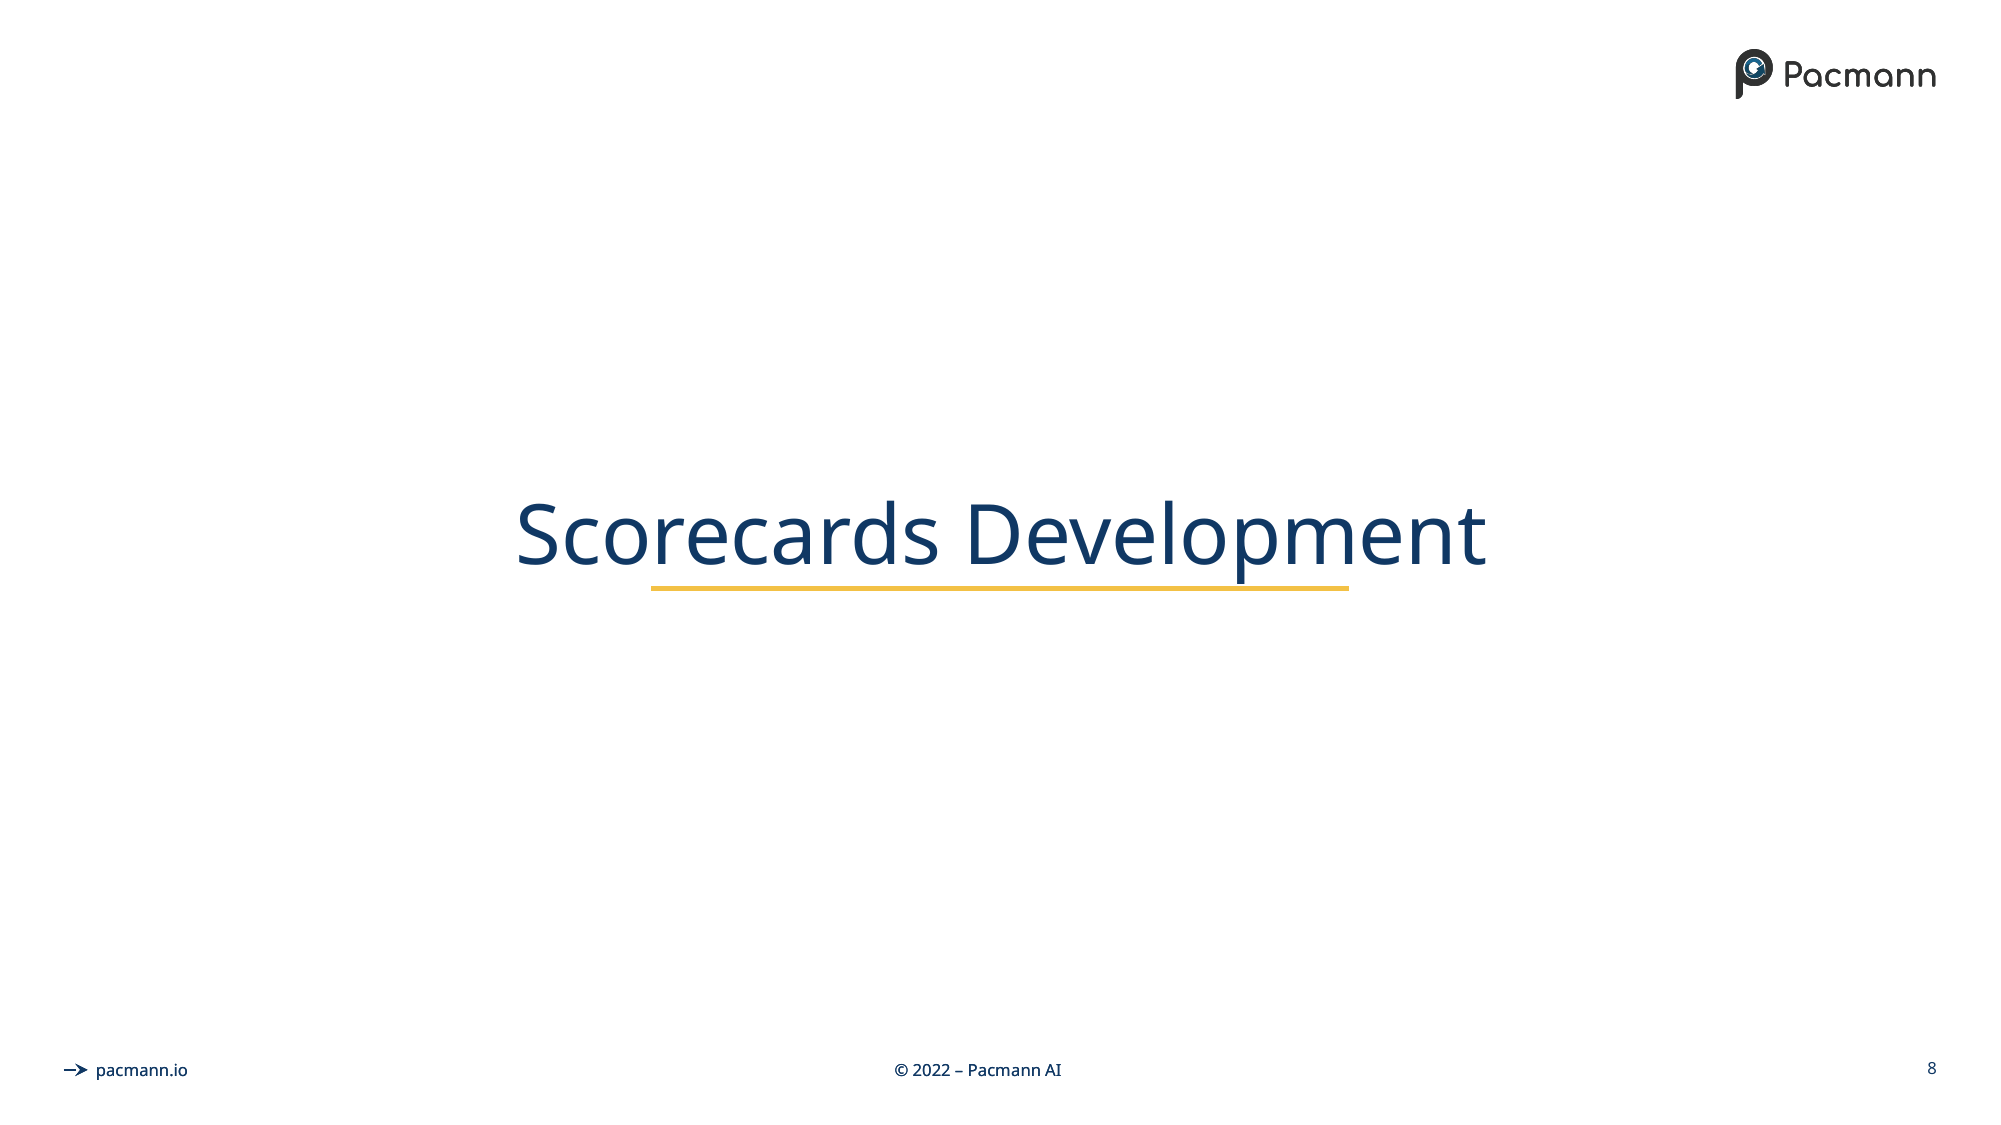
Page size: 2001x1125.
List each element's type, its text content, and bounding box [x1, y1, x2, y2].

picture [1707, 36, 1966, 112]
title Scorecards Development [51, 441, 1952, 589]
